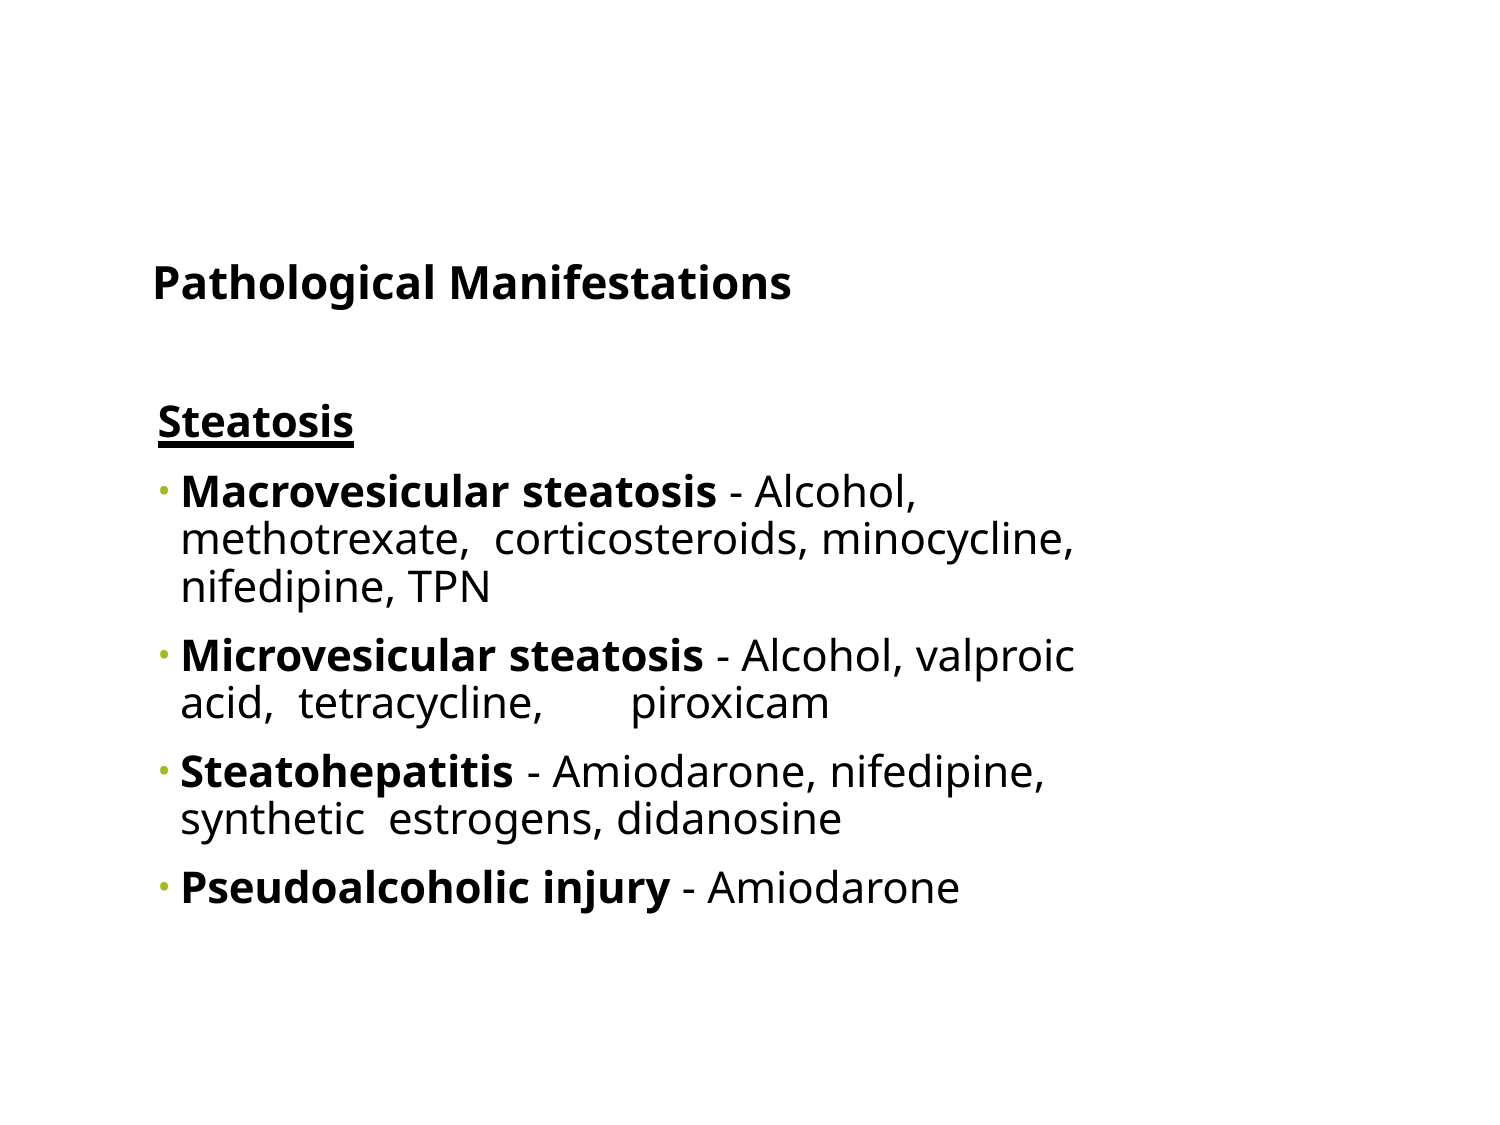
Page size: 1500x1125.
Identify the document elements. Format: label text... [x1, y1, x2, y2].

title Pathological Manifestations [150, 251, 1111, 442]
text_box Steatosis Macrovesicular steatosis - Alcohol, methotrexate, corticosteroids, minocycline, nifedipine, TPN Microvesicular steatosis - Alcohol, valproic acid, tetracycline, piroxicam Steatohepatitis - Amiodarone, nifedipine, synthetic estrogens, didanosine Pseudoalcoholic injury - Amiodarone [155, 375, 1205, 913]
